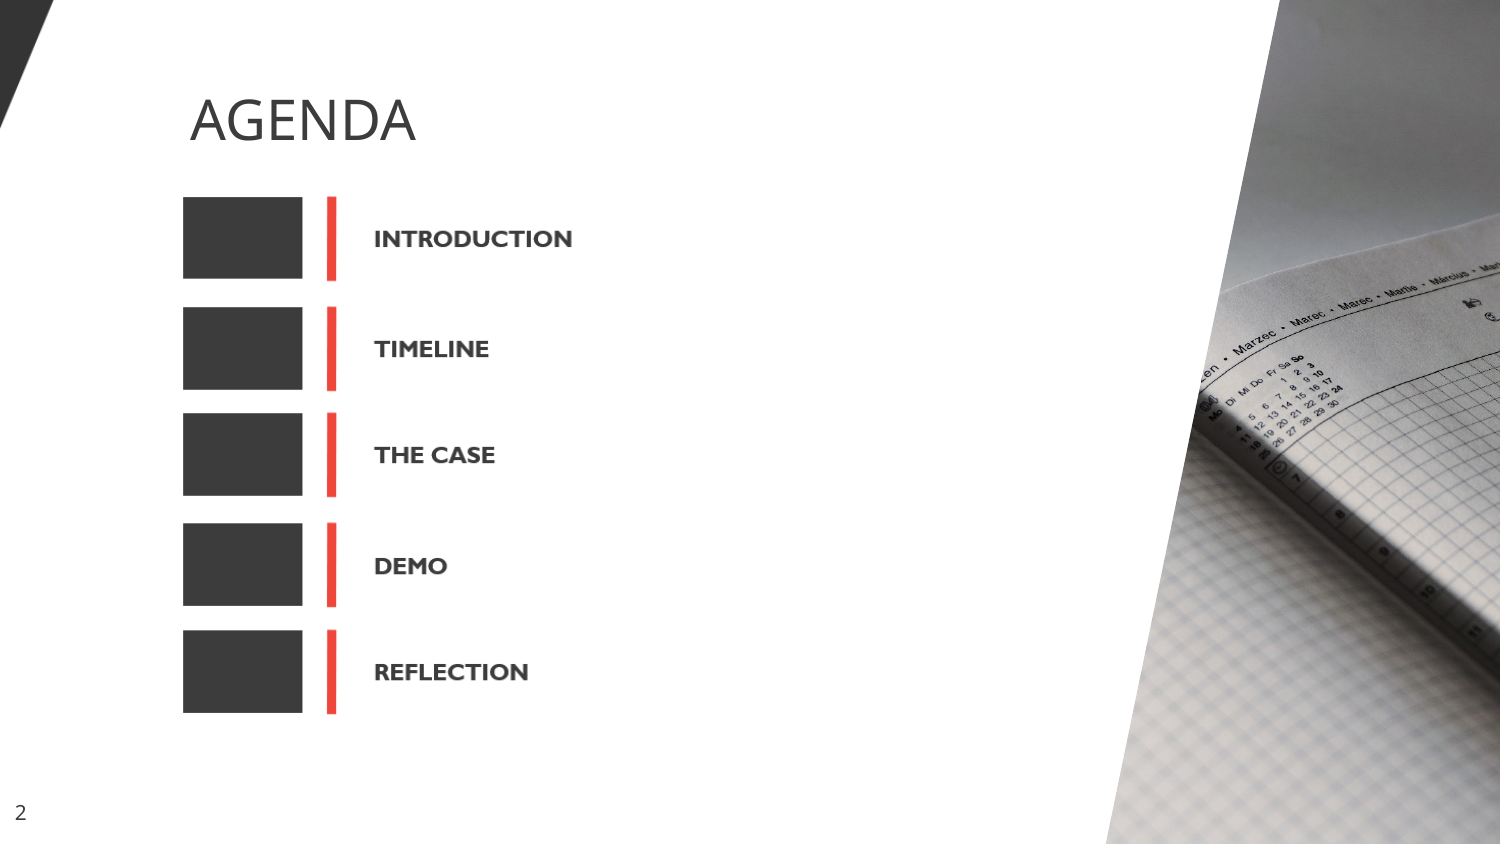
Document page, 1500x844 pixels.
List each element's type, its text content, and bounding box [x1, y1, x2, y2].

picture [0, 0, 54, 131]
picture [1105, 0, 1500, 844]
title Agenda [175, 40, 1105, 204]
picture [175, 191, 588, 717]
